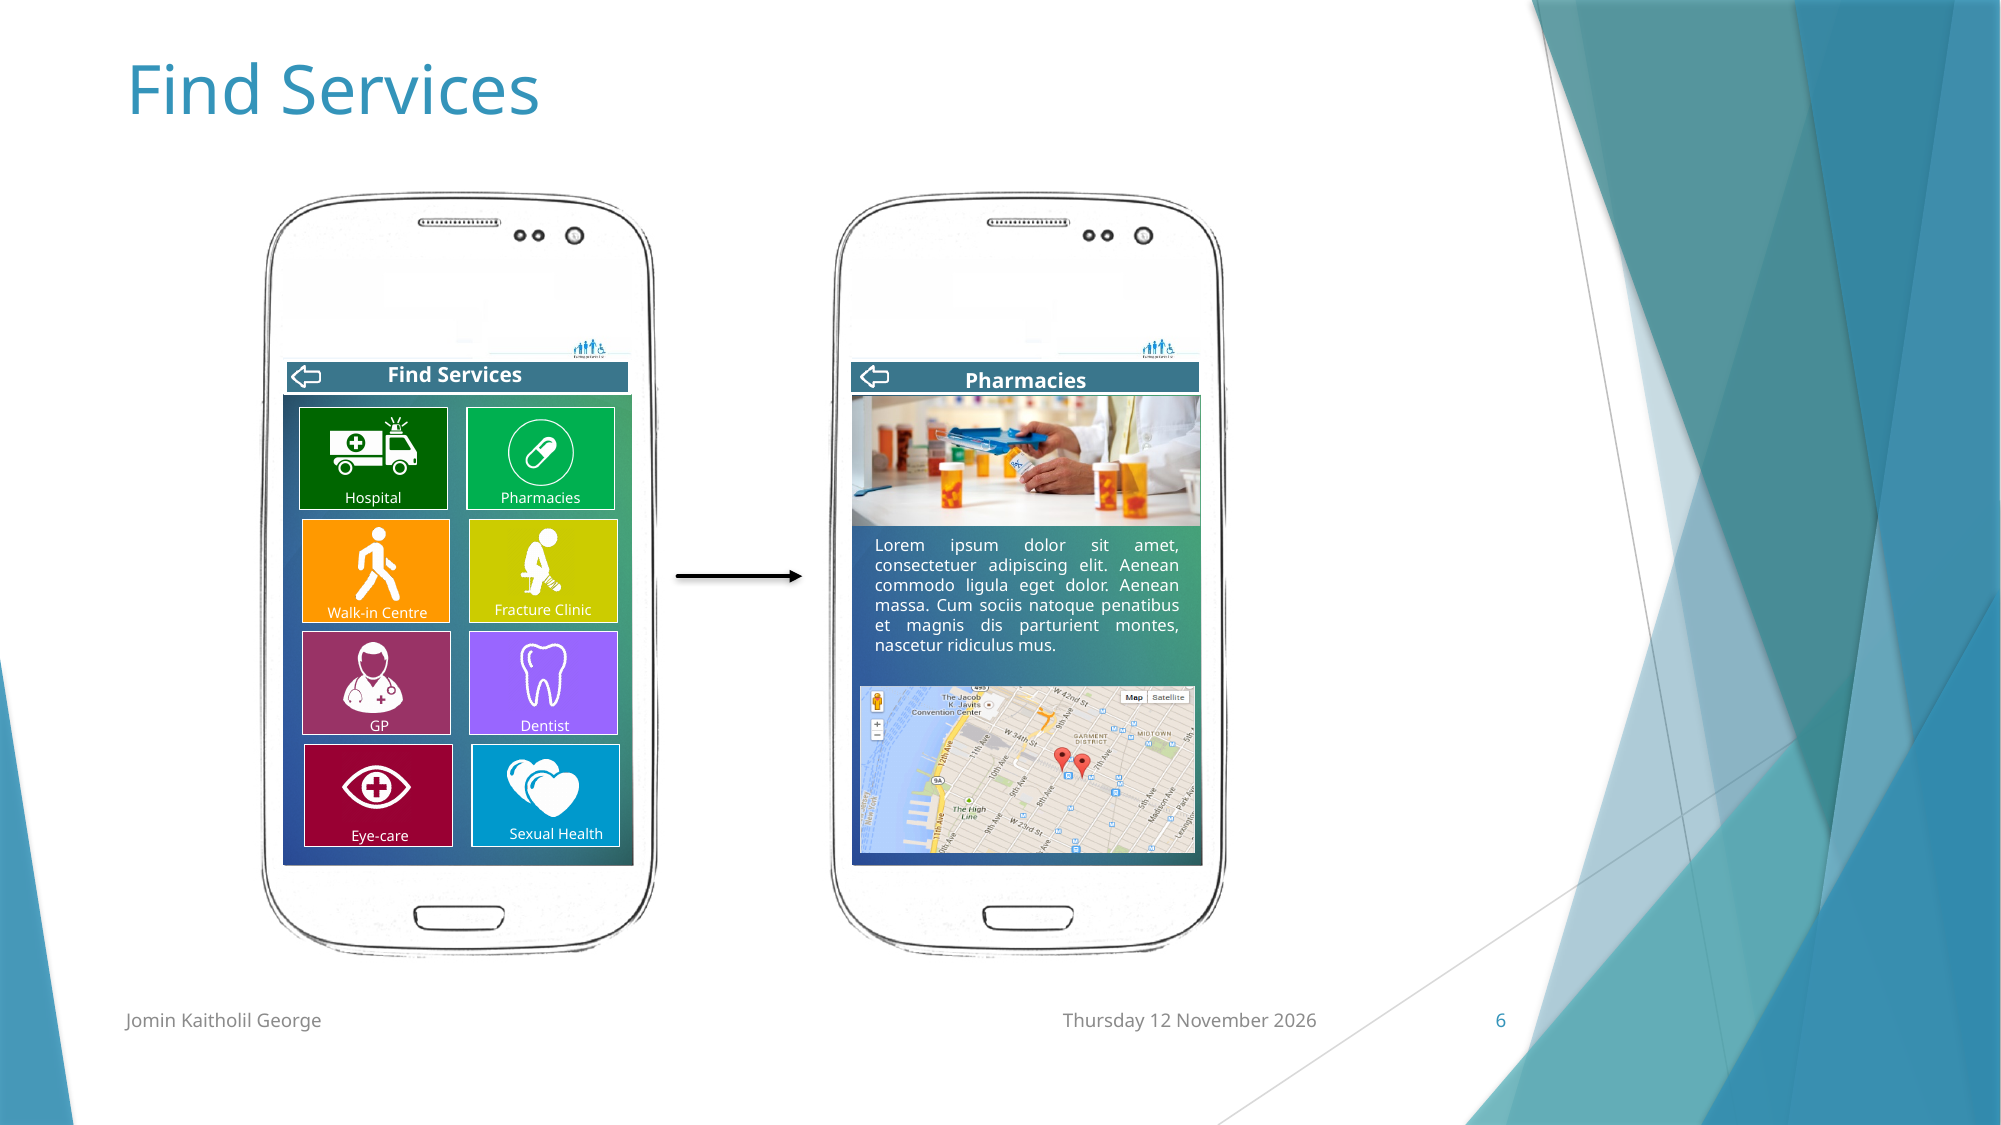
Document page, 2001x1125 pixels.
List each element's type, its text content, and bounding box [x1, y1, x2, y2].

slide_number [1145, 991, 1332, 1051]
title Find Services [111, 38, 1522, 136]
picture [801, 183, 1247, 969]
slide_number 6 [1409, 991, 1522, 1051]
footer Jomin Kaitholil George [111, 991, 1145, 1051]
picture [233, 183, 679, 969]
